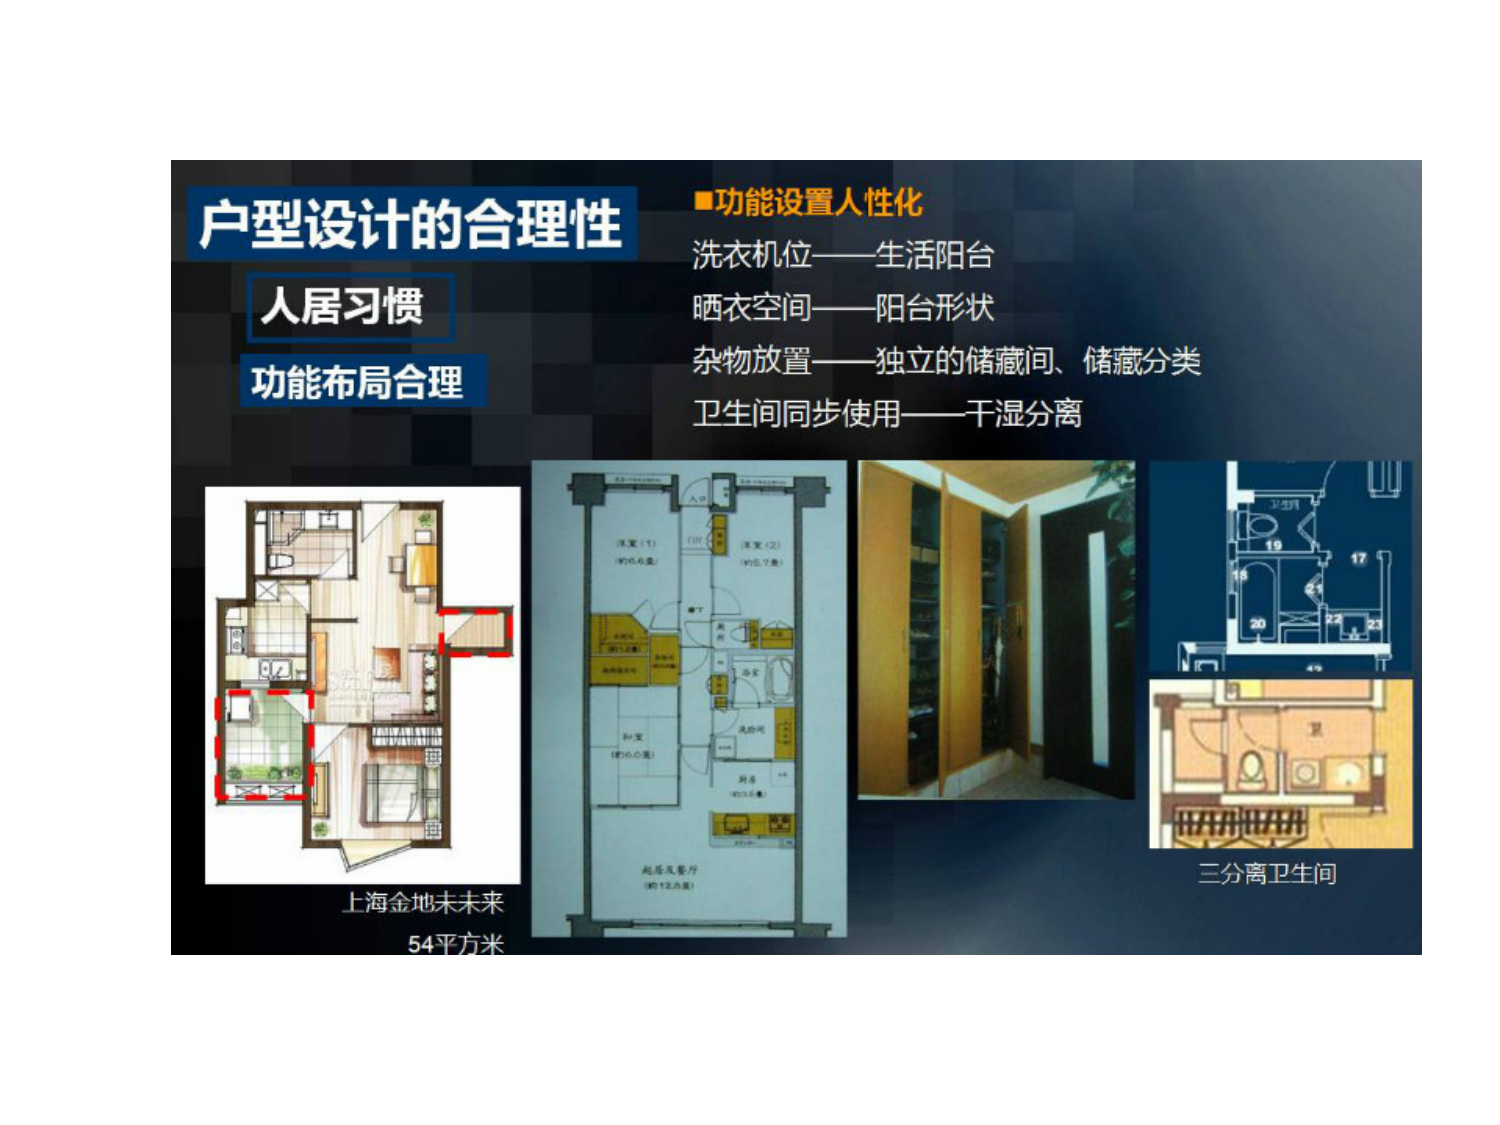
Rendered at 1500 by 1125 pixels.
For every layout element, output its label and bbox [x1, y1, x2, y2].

picture [170, 160, 1422, 955]
